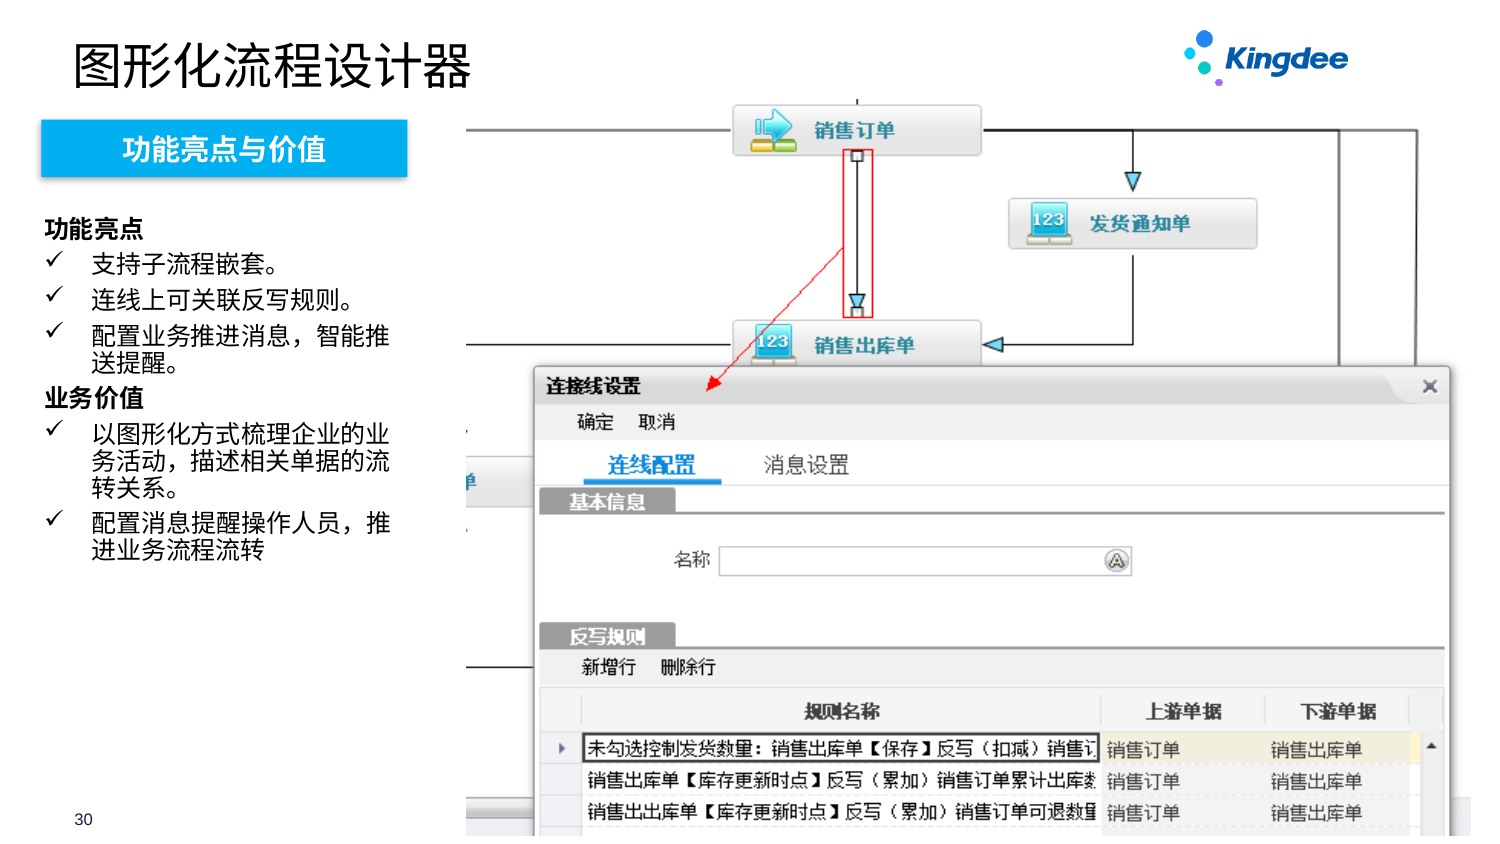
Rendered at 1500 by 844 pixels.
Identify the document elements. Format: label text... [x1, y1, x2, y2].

text_box 功能亮点与价值 [41, 119, 408, 178]
picture [466, 99, 1471, 836]
title 图形化流程设计器 [72, 33, 1452, 121]
text_box 功能亮点 支持子流程嵌套。 连线上可关联反写规则。 配置业务推进消息，智能推送提醒。 业务价值 以图形化方式梳理企业的业务活动，描述相关单据的流转关系。 配置消息提醒操作人员，推进业务流程流转 [29, 209, 408, 677]
